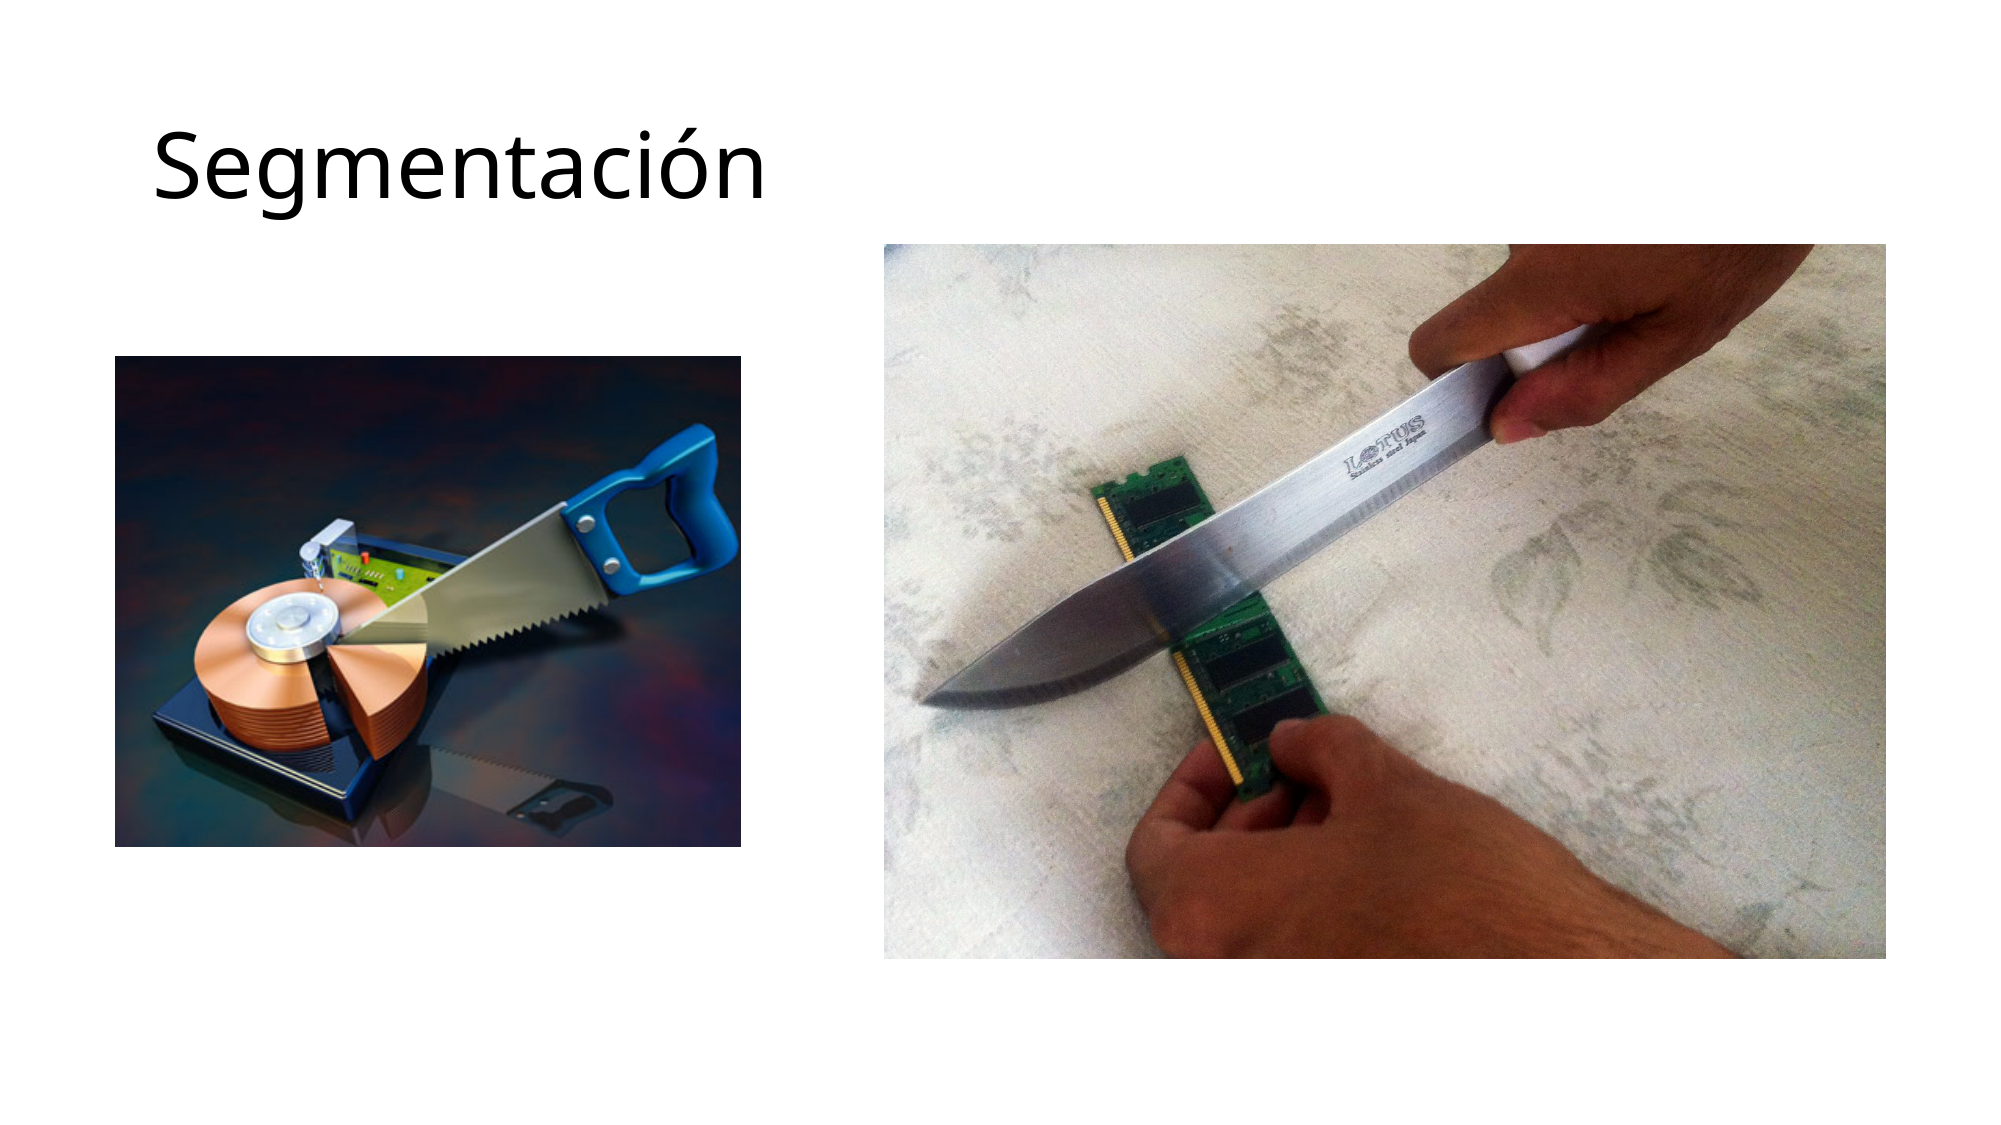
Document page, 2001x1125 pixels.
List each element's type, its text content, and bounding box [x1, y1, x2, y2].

title Segmentación [137, 59, 1863, 278]
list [884, 244, 1887, 959]
picture [115, 356, 741, 847]
